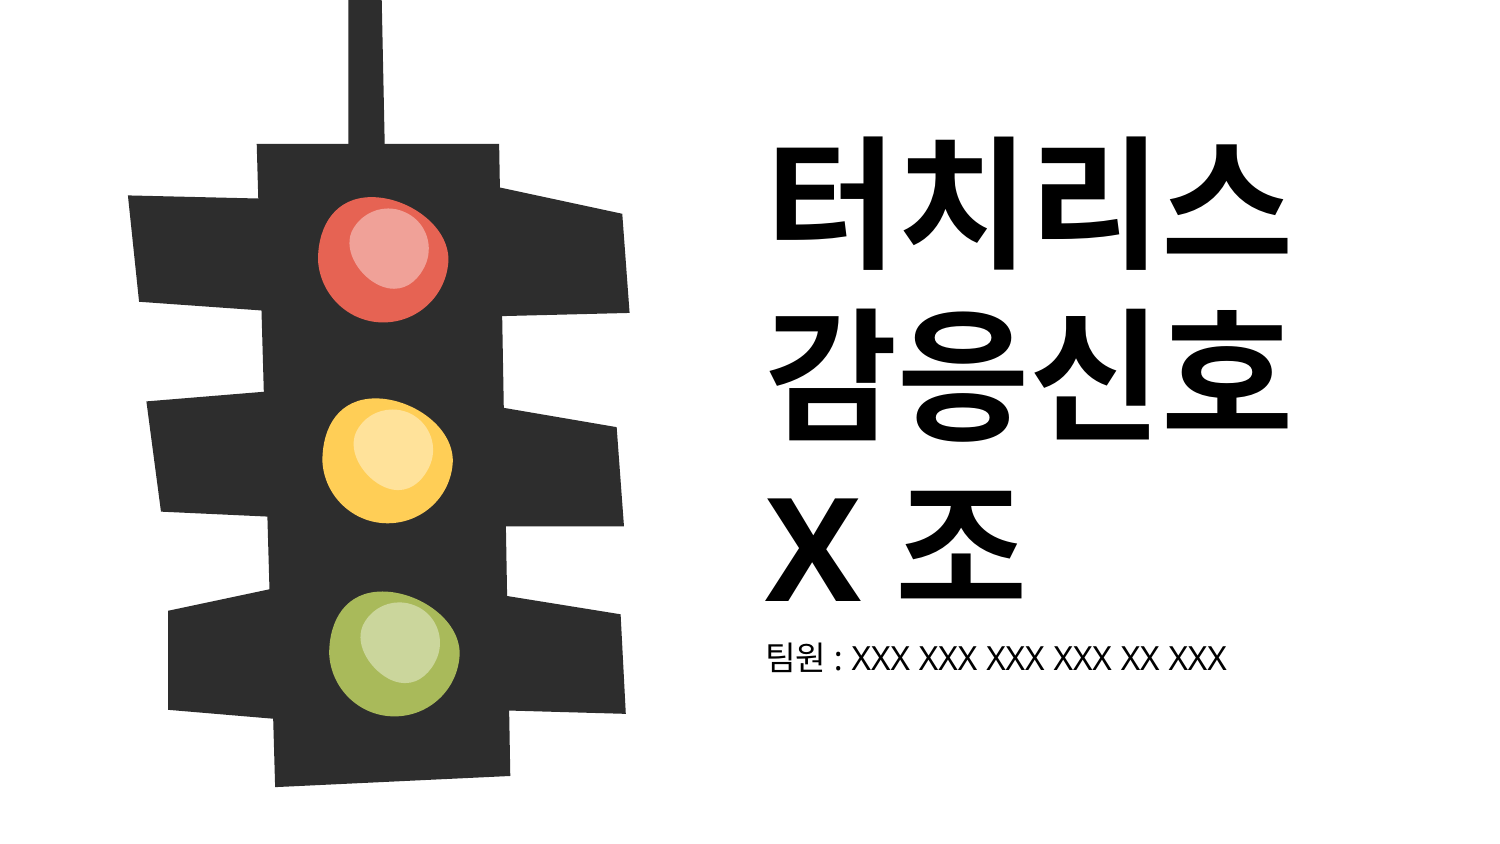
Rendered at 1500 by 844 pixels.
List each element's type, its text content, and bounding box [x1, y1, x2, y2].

title 터치리스 감응신호 X조 [750, 98, 1425, 633]
subtitle 팀원: XXX XXX XXX XXX XX XXX [750, 621, 1358, 721]
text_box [127, 0, 630, 788]
